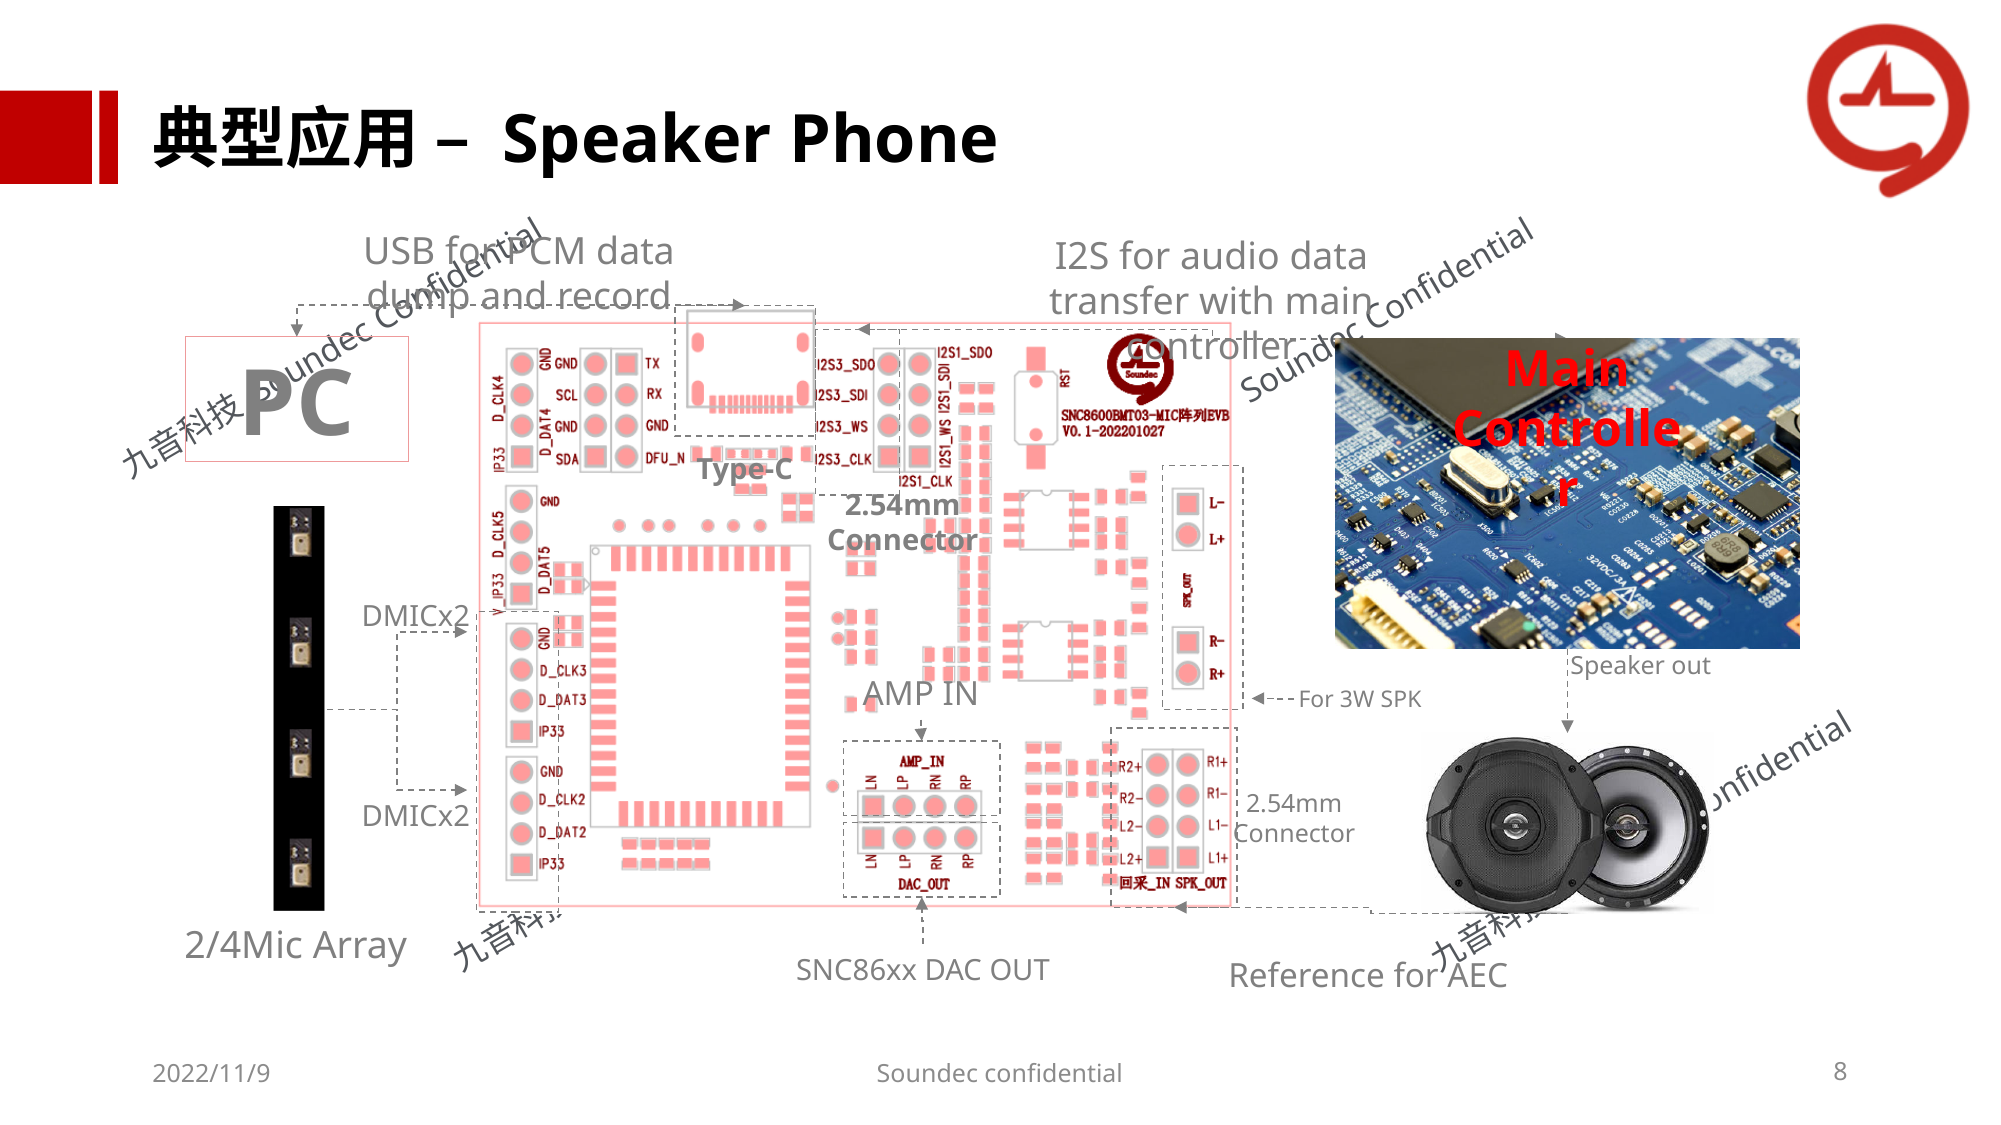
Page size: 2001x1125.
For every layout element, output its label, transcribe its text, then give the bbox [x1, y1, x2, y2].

footer Soundec confidential [662, 1042, 1338, 1103]
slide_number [137, 1042, 588, 1103]
slide_number 8 [1412, 1042, 1863, 1103]
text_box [160, 220, 1800, 1003]
text_box 典型应用 – Speaker Phone [137, 88, 1539, 184]
picture [1799, 22, 1978, 200]
